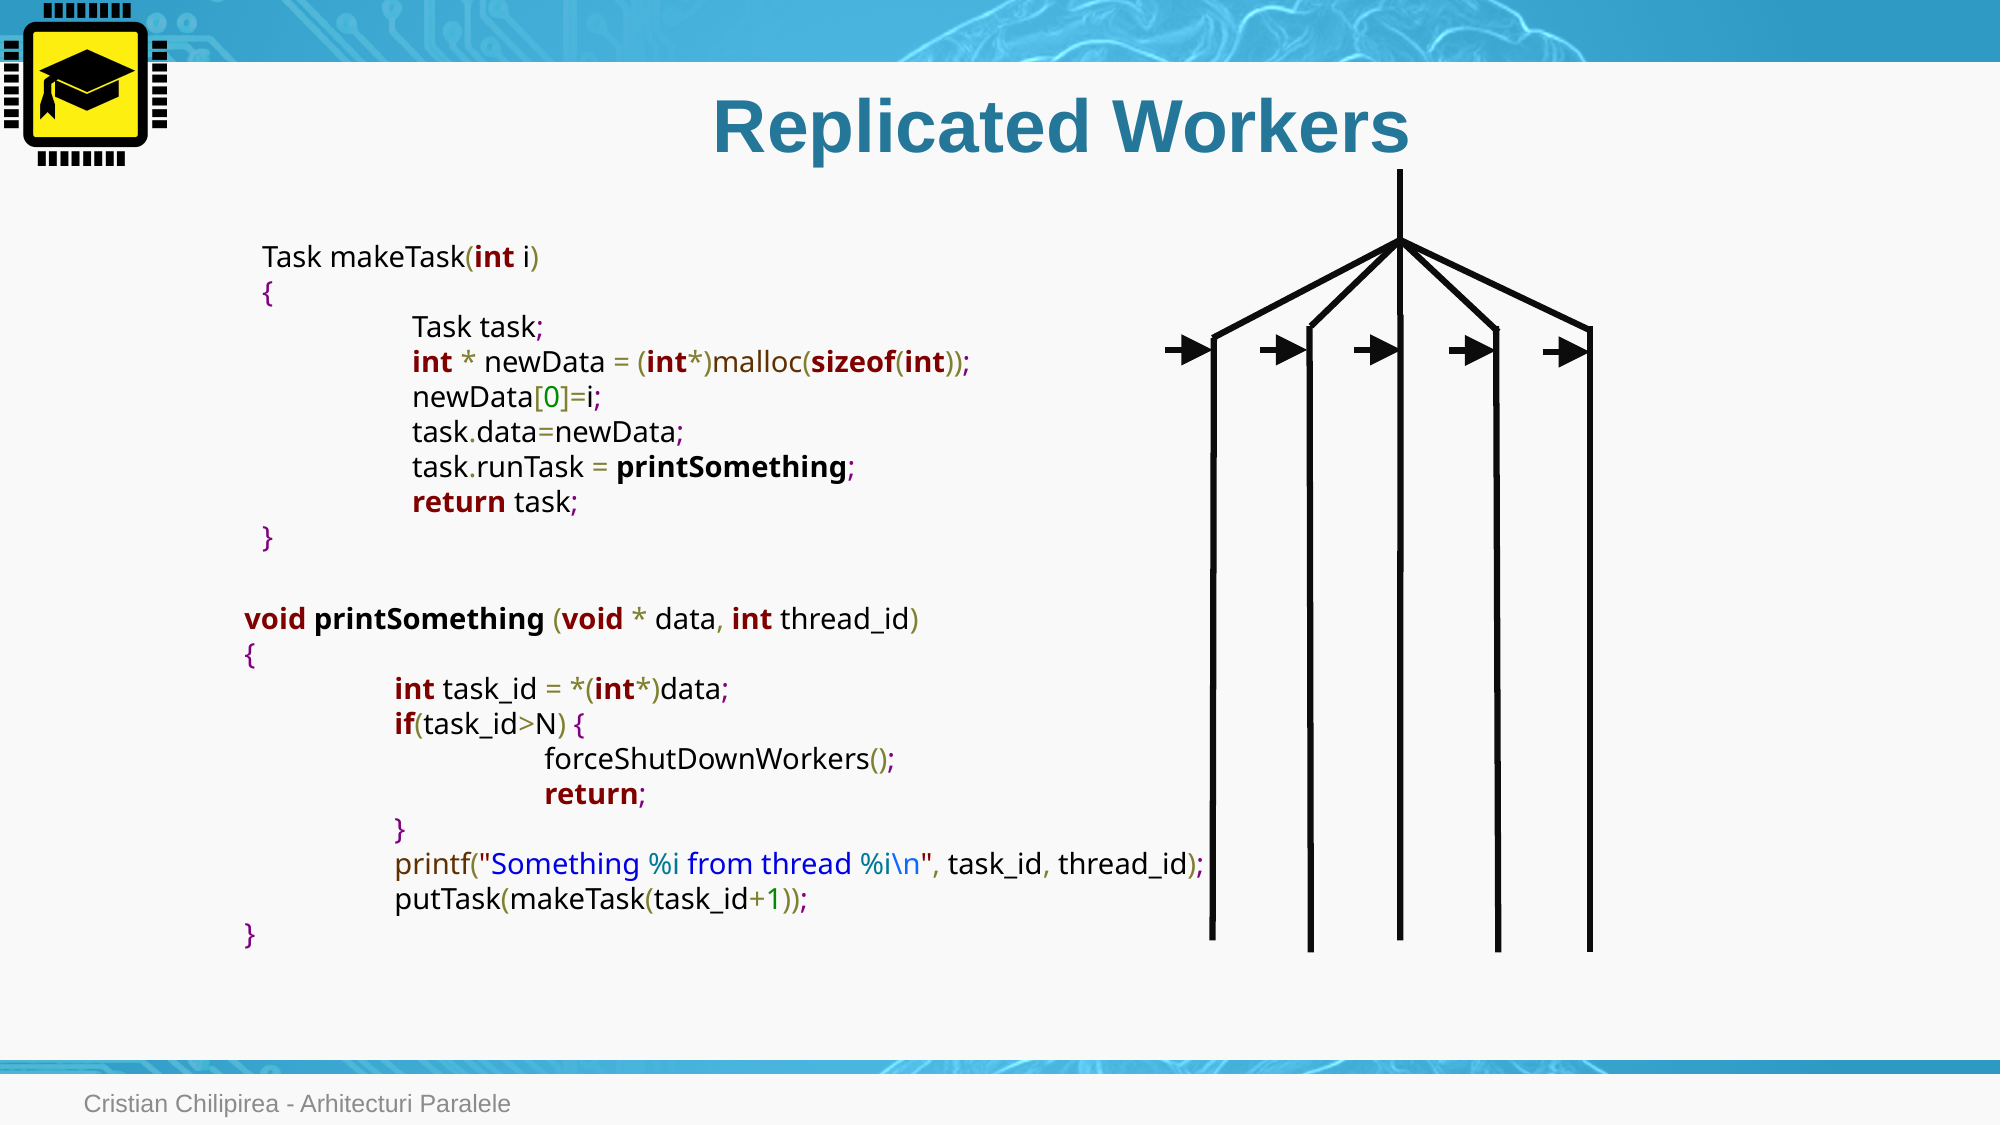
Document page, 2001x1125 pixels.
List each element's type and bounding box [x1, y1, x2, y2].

title [170, 76, 1955, 180]
text_box [229, 168, 1591, 958]
footer [68, 1083, 1542, 1125]
picture [0, 0, 2000, 166]
picture [0, 1060, 2000, 1074]
text_box [247, 231, 986, 561]
